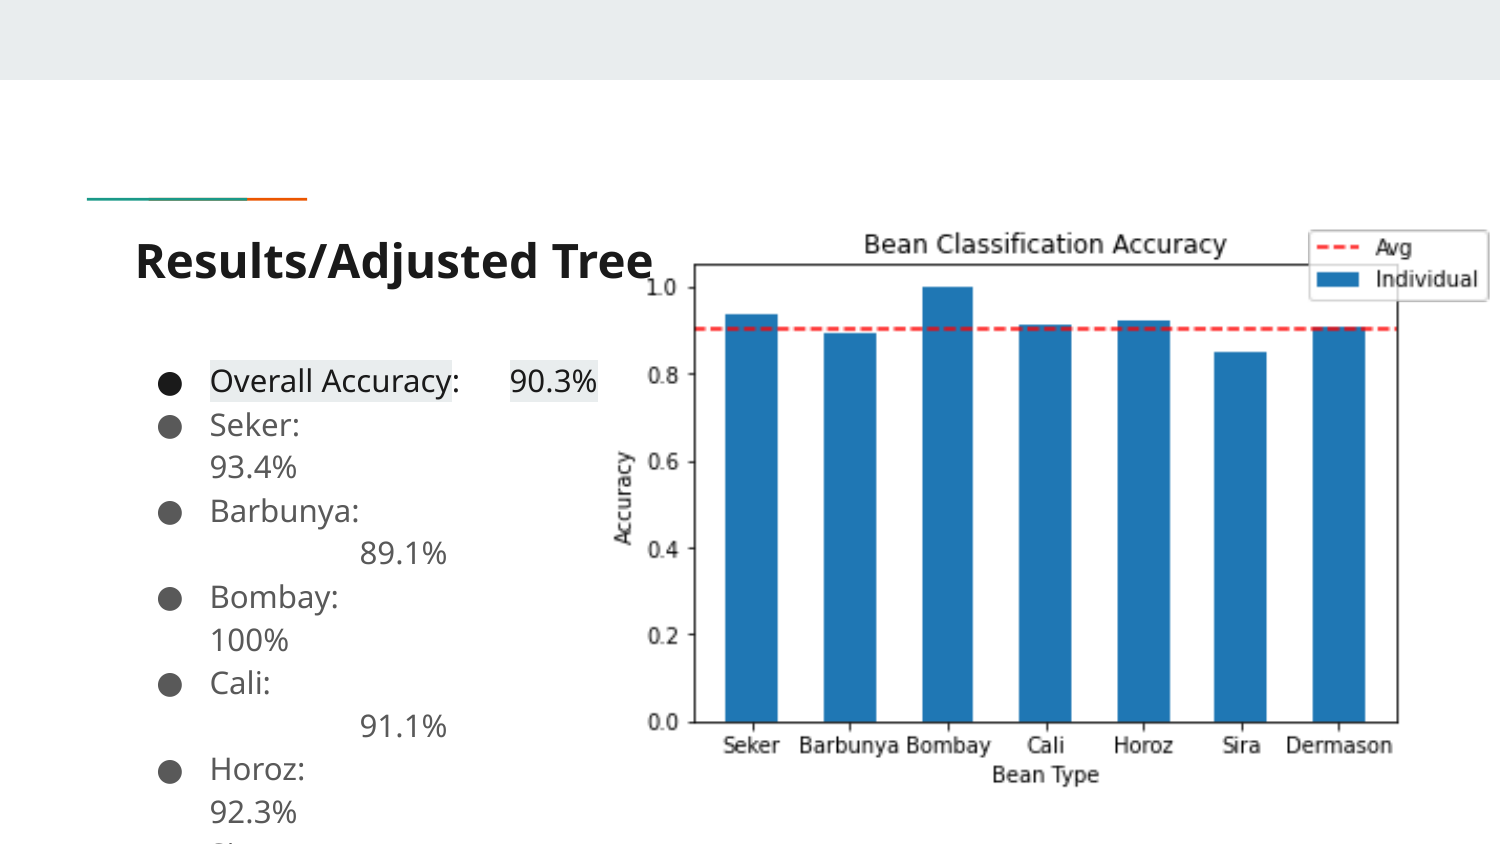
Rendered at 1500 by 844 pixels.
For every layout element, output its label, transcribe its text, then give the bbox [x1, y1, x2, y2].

picture [601, 216, 1500, 802]
list Overall Accuracy: 90.3% Seker: 93.4% Barbunya: 89.1% Bombay: 100% Cali: 91.1% Horoz: 92.3% Sira: 84.7% Dermason: 90.5% [119, 341, 750, 826]
title Results/Adjusted Tree [119, 216, 599, 305]
